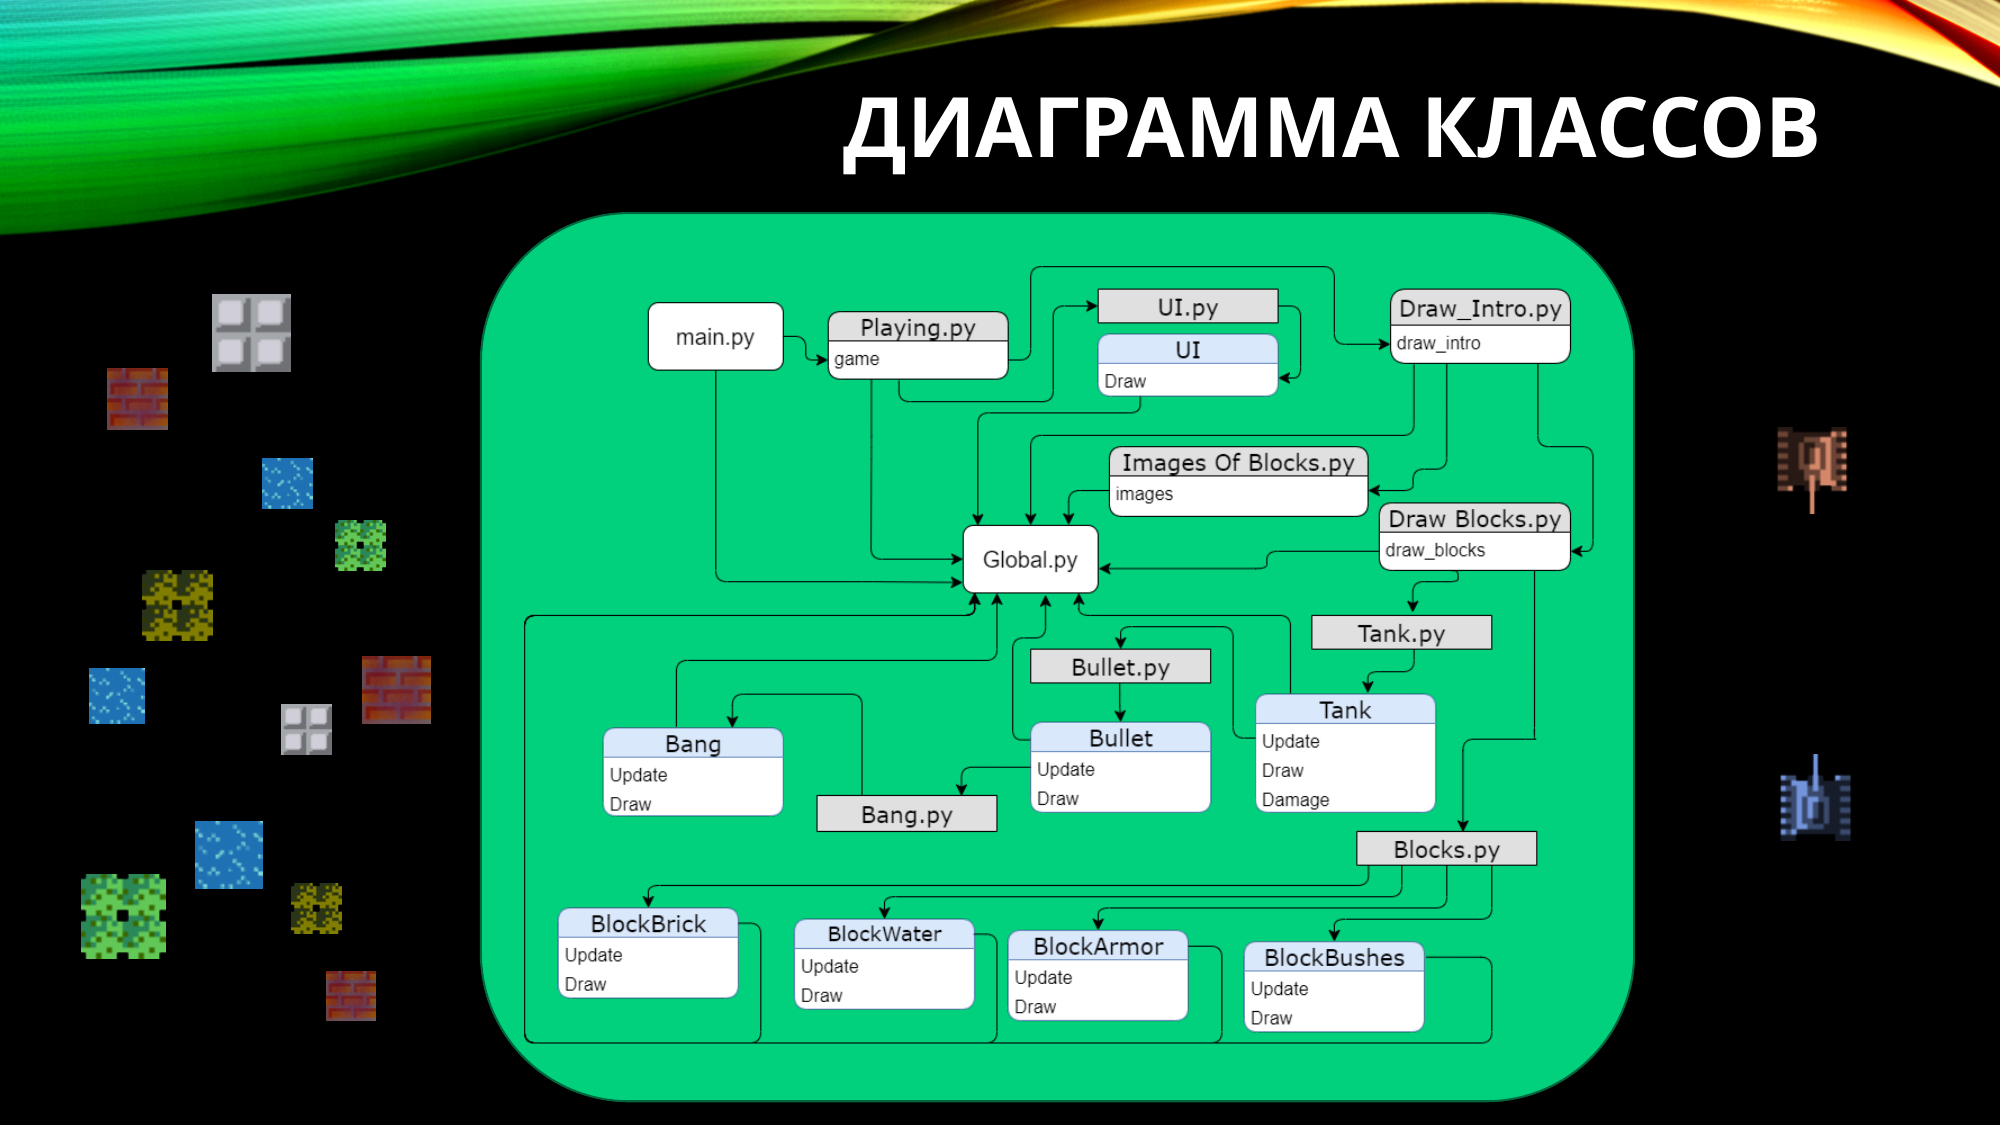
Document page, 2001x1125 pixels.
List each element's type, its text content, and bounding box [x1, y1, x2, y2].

picture [362, 655, 431, 725]
text_box [479, 266, 514, 1049]
text_box [520, 1056, 1595, 1103]
picture [291, 883, 342, 935]
picture [0, 0, 2000, 237]
picture [106, 368, 169, 430]
picture [80, 874, 166, 960]
picture [335, 520, 386, 572]
picture [1773, 754, 1860, 842]
text_box [1607, 273, 1636, 1041]
title Диаграмма классов [724, 73, 1942, 187]
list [514, 256, 1607, 1056]
picture [212, 294, 291, 373]
text_box [523, 212, 1592, 256]
picture [326, 971, 376, 1021]
picture [1769, 427, 1856, 514]
picture [195, 821, 264, 889]
picture [281, 704, 332, 755]
picture [142, 570, 214, 642]
picture [89, 668, 146, 725]
picture [262, 458, 314, 509]
